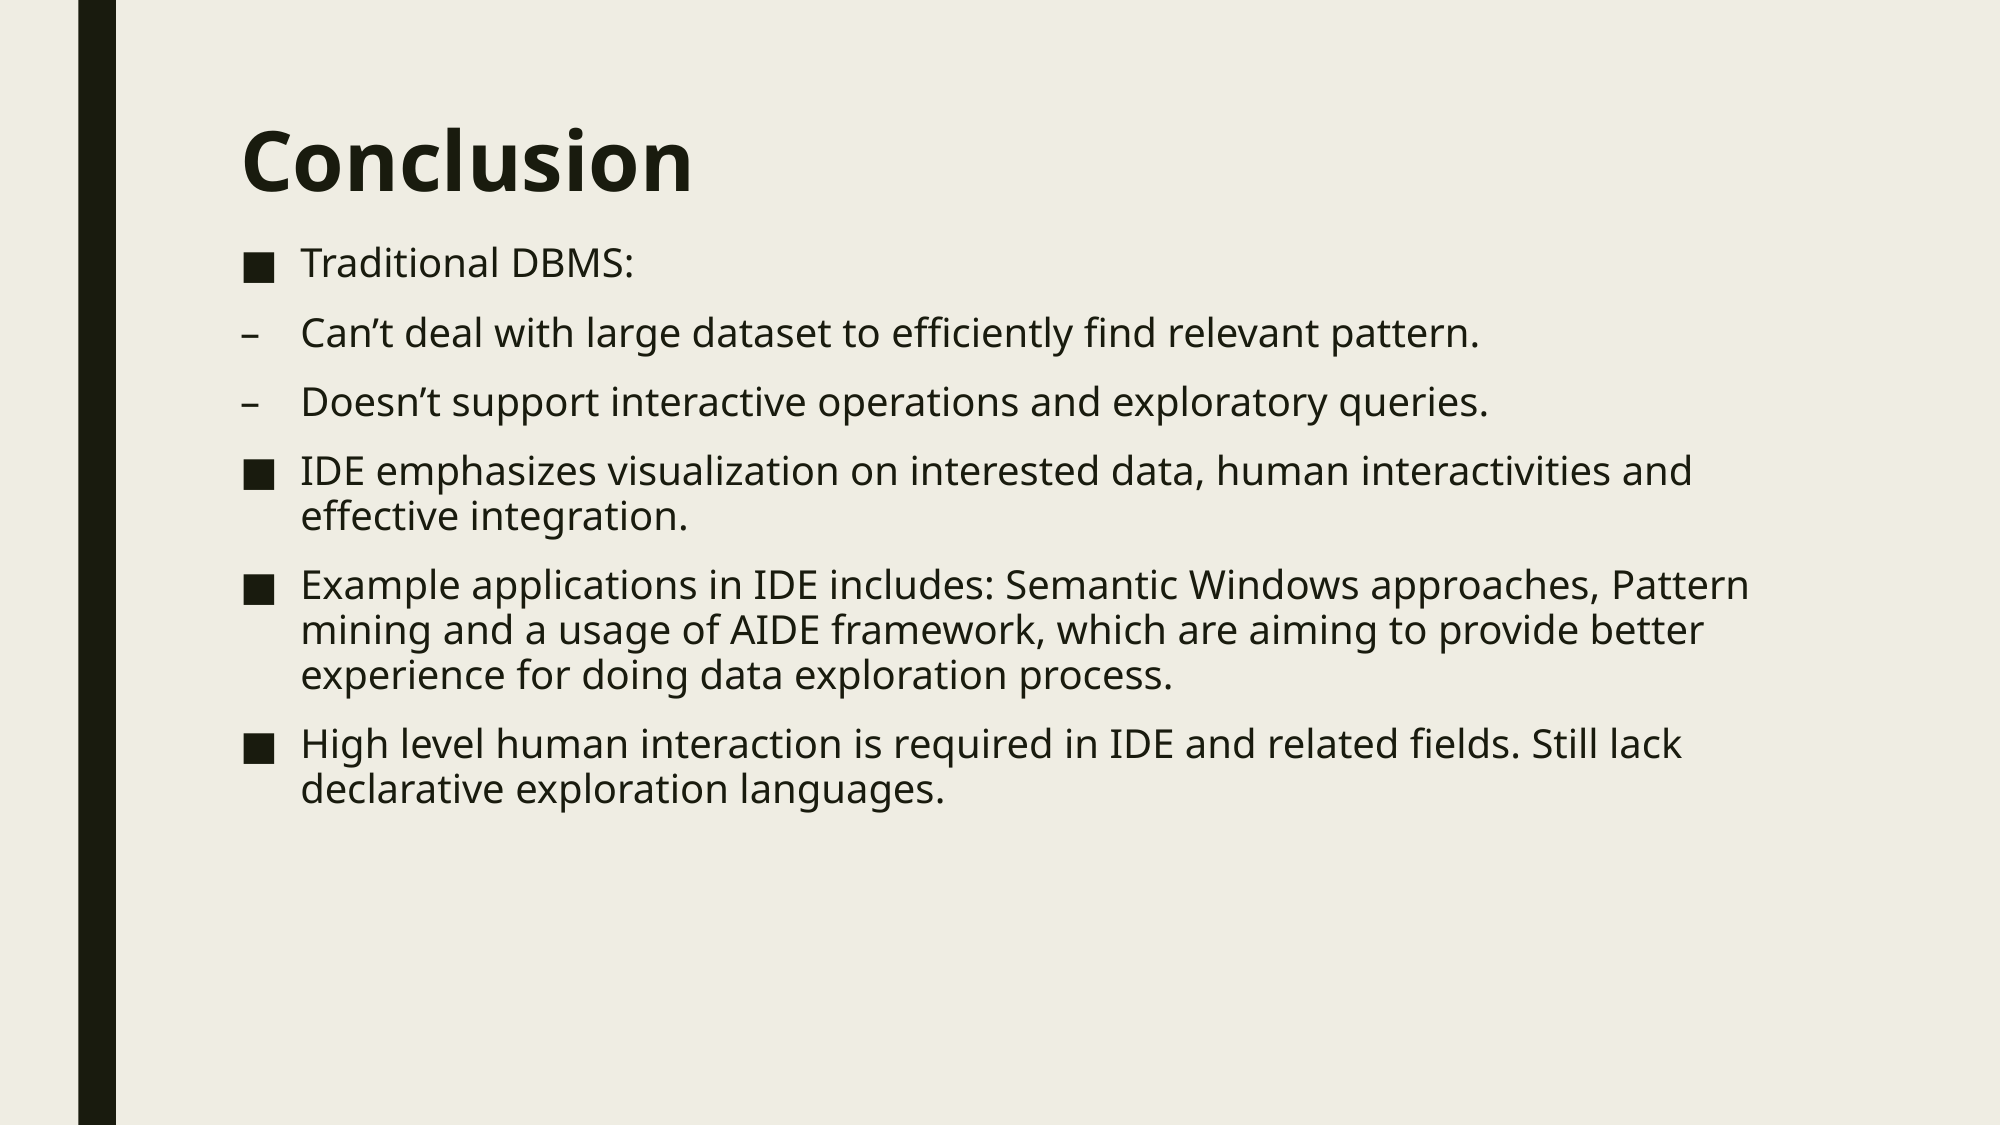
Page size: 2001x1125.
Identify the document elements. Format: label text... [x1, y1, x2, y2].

list Traditional DBMS: Can’t deal with large dataset to efficiently find relevant pattern. Doesn’t support interactive operations and exploratory queries. IDE emphasizes visualization on interested data, human interactivities and effective integration. Example applications in IDE includes: Semantic Windows approaches, Pattern mining and a usage of AIDE framework, which are aiming to provide better experience for doing data exploration process. High level human interaction is required in IDE and related fields. Still lack declarative exploration languages. [225, 234, 1800, 822]
title Conclusion [225, 112, 1800, 234]
